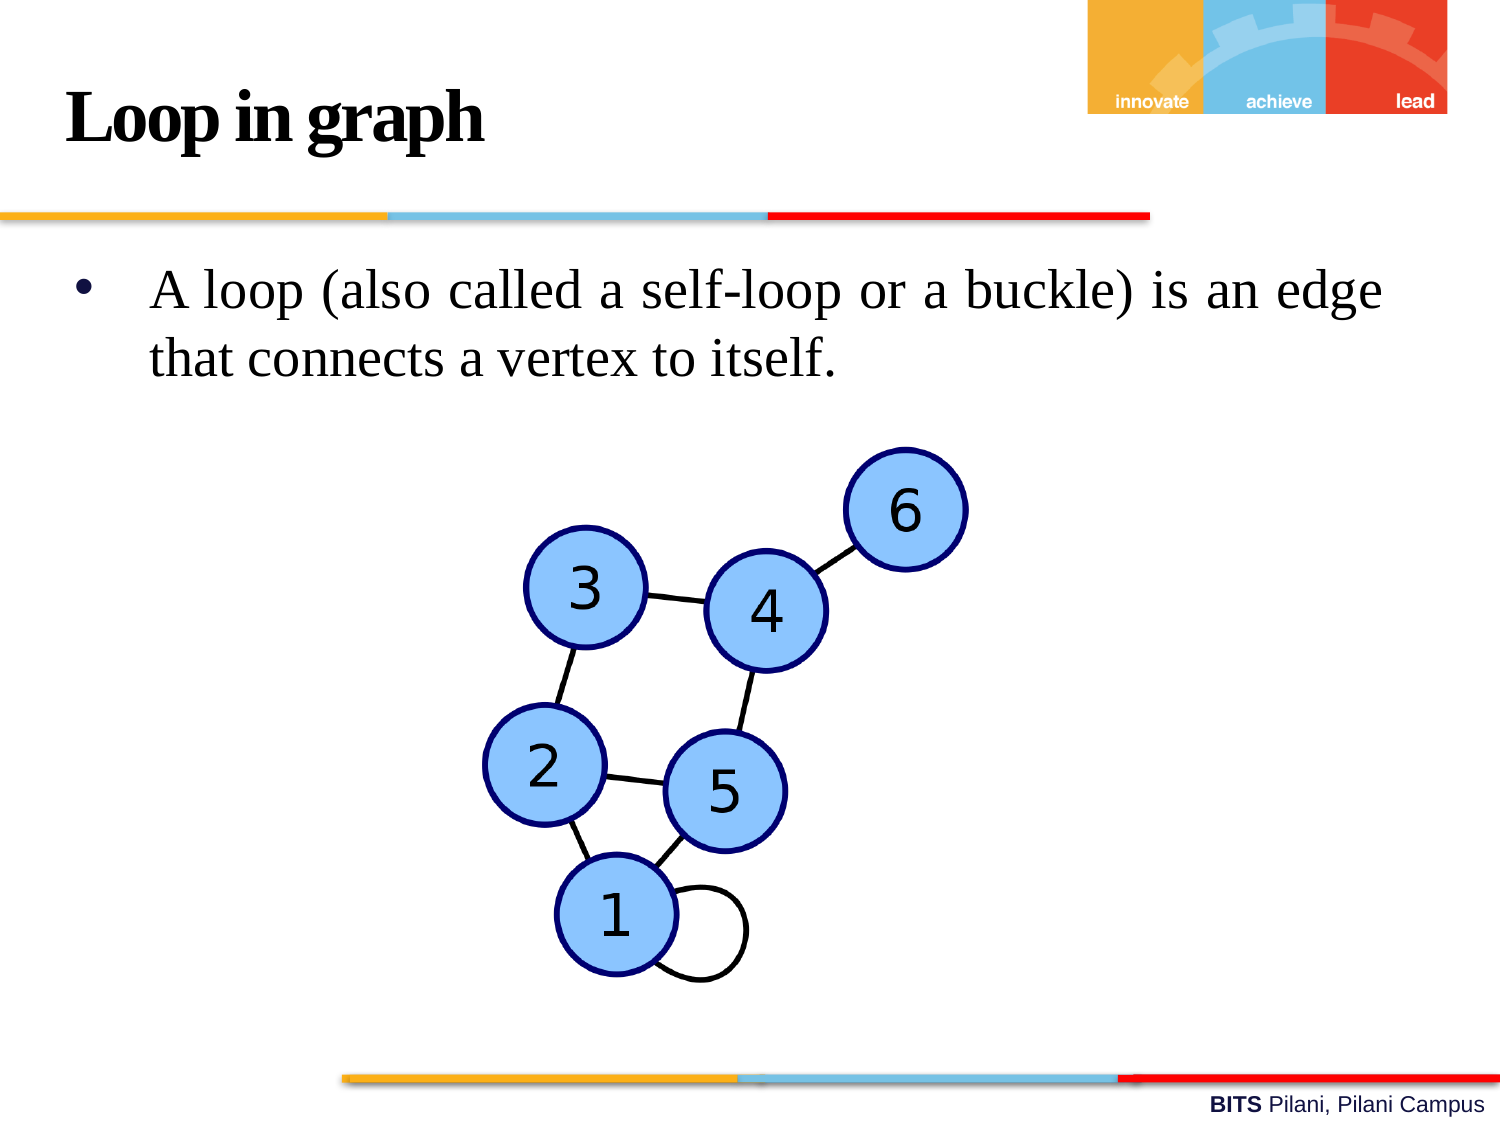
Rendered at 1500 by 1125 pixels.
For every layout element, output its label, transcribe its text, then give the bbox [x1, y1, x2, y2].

list Loop in graph [50, 24, 1088, 213]
picture [1087, 0, 1448, 114]
picture [450, 414, 1000, 1015]
list A loop (also called a self-loop or a buckle) is an edge that connects a vertex to itself. [50, 245, 1400, 988]
